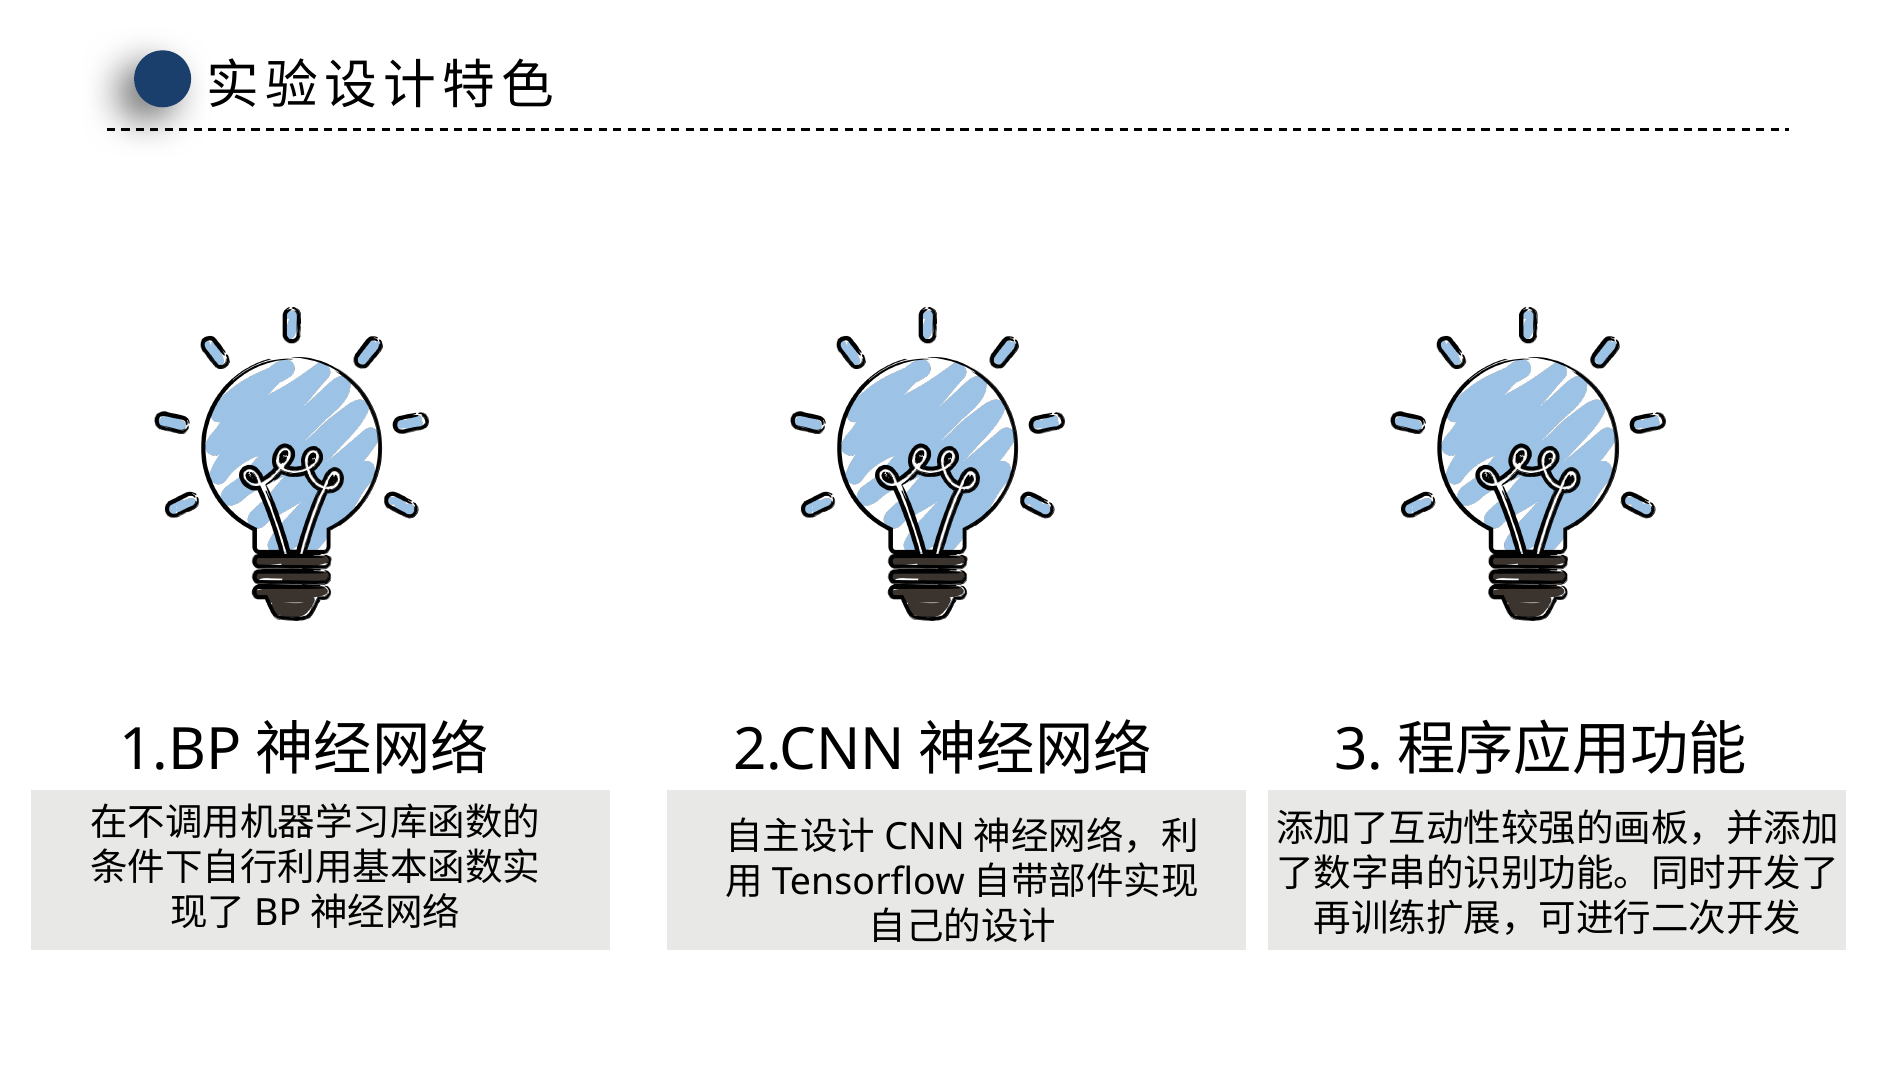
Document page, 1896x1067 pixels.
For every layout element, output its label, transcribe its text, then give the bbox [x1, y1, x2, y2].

text_box [664, 787, 1249, 953]
text_box 在不调用机器学习库函数的条件下自行利用基本函数实现了BP神经网络 [76, 797, 565, 941]
text_box 实验设计特色 [191, 42, 569, 121]
text_box 1.BP神经网络 [54, 710, 565, 789]
text_box [28, 787, 613, 953]
text_box [132, 48, 191, 110]
text_box 添加了互动性较强的画板，并添加了数字串的识别功能。同时开发了再训练扩展，可进行二次开发 [1272, 803, 1854, 947]
text_box 2.CNN神经网络 [692, 710, 1203, 789]
text_box 自主设计CNN神经网络，利用Tensorflow自带部件实现自己的设计 [712, 812, 1223, 955]
picture [789, 307, 1065, 621]
text_box [1264, 787, 1849, 953]
picture [1390, 307, 1666, 621]
text_box 3.程序应用功能 [1290, 710, 1801, 789]
picture [153, 307, 430, 621]
